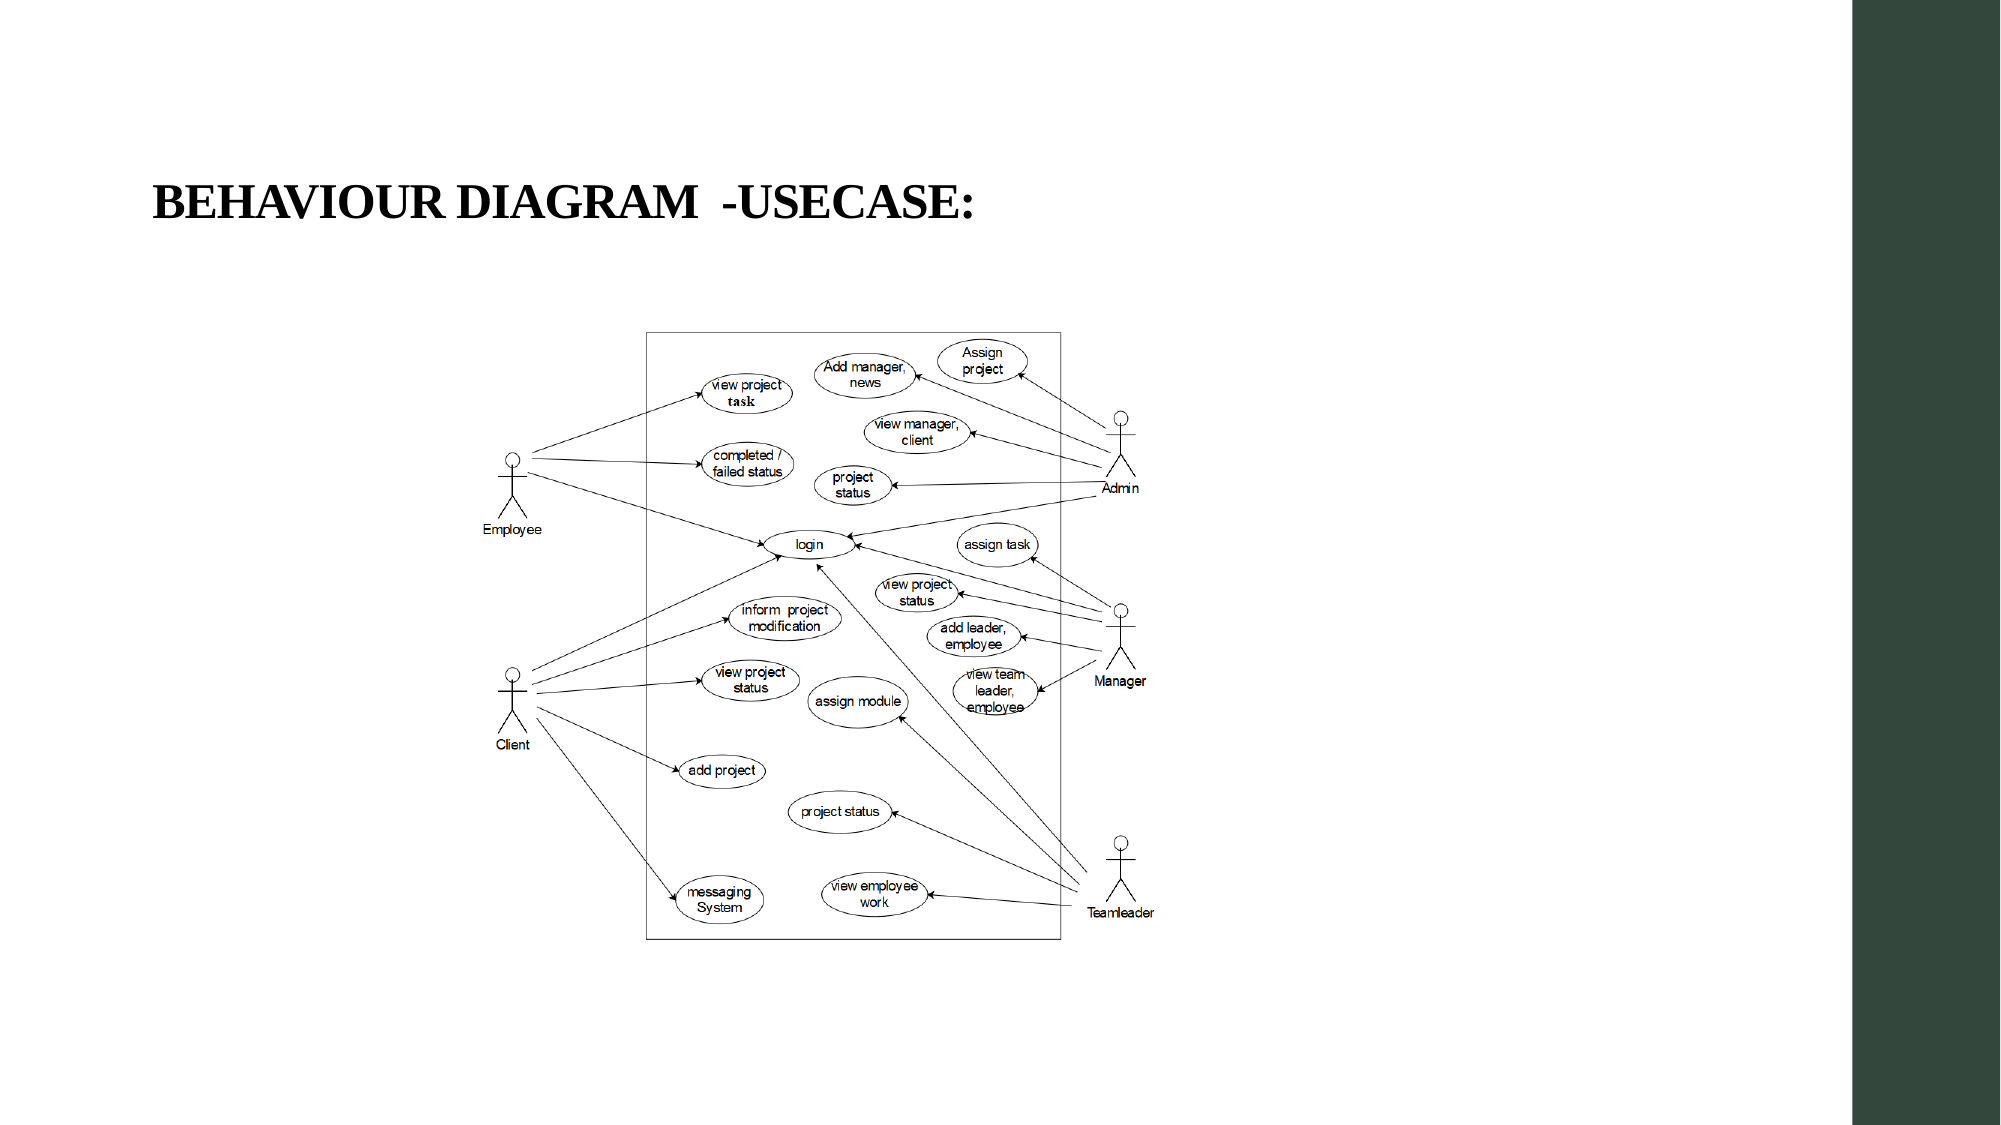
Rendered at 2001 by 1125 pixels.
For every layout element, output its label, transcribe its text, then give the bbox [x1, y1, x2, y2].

title BEHAVIOUR DIAGRAM -USECASE: [137, 19, 1863, 237]
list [386, 299, 1438, 1015]
